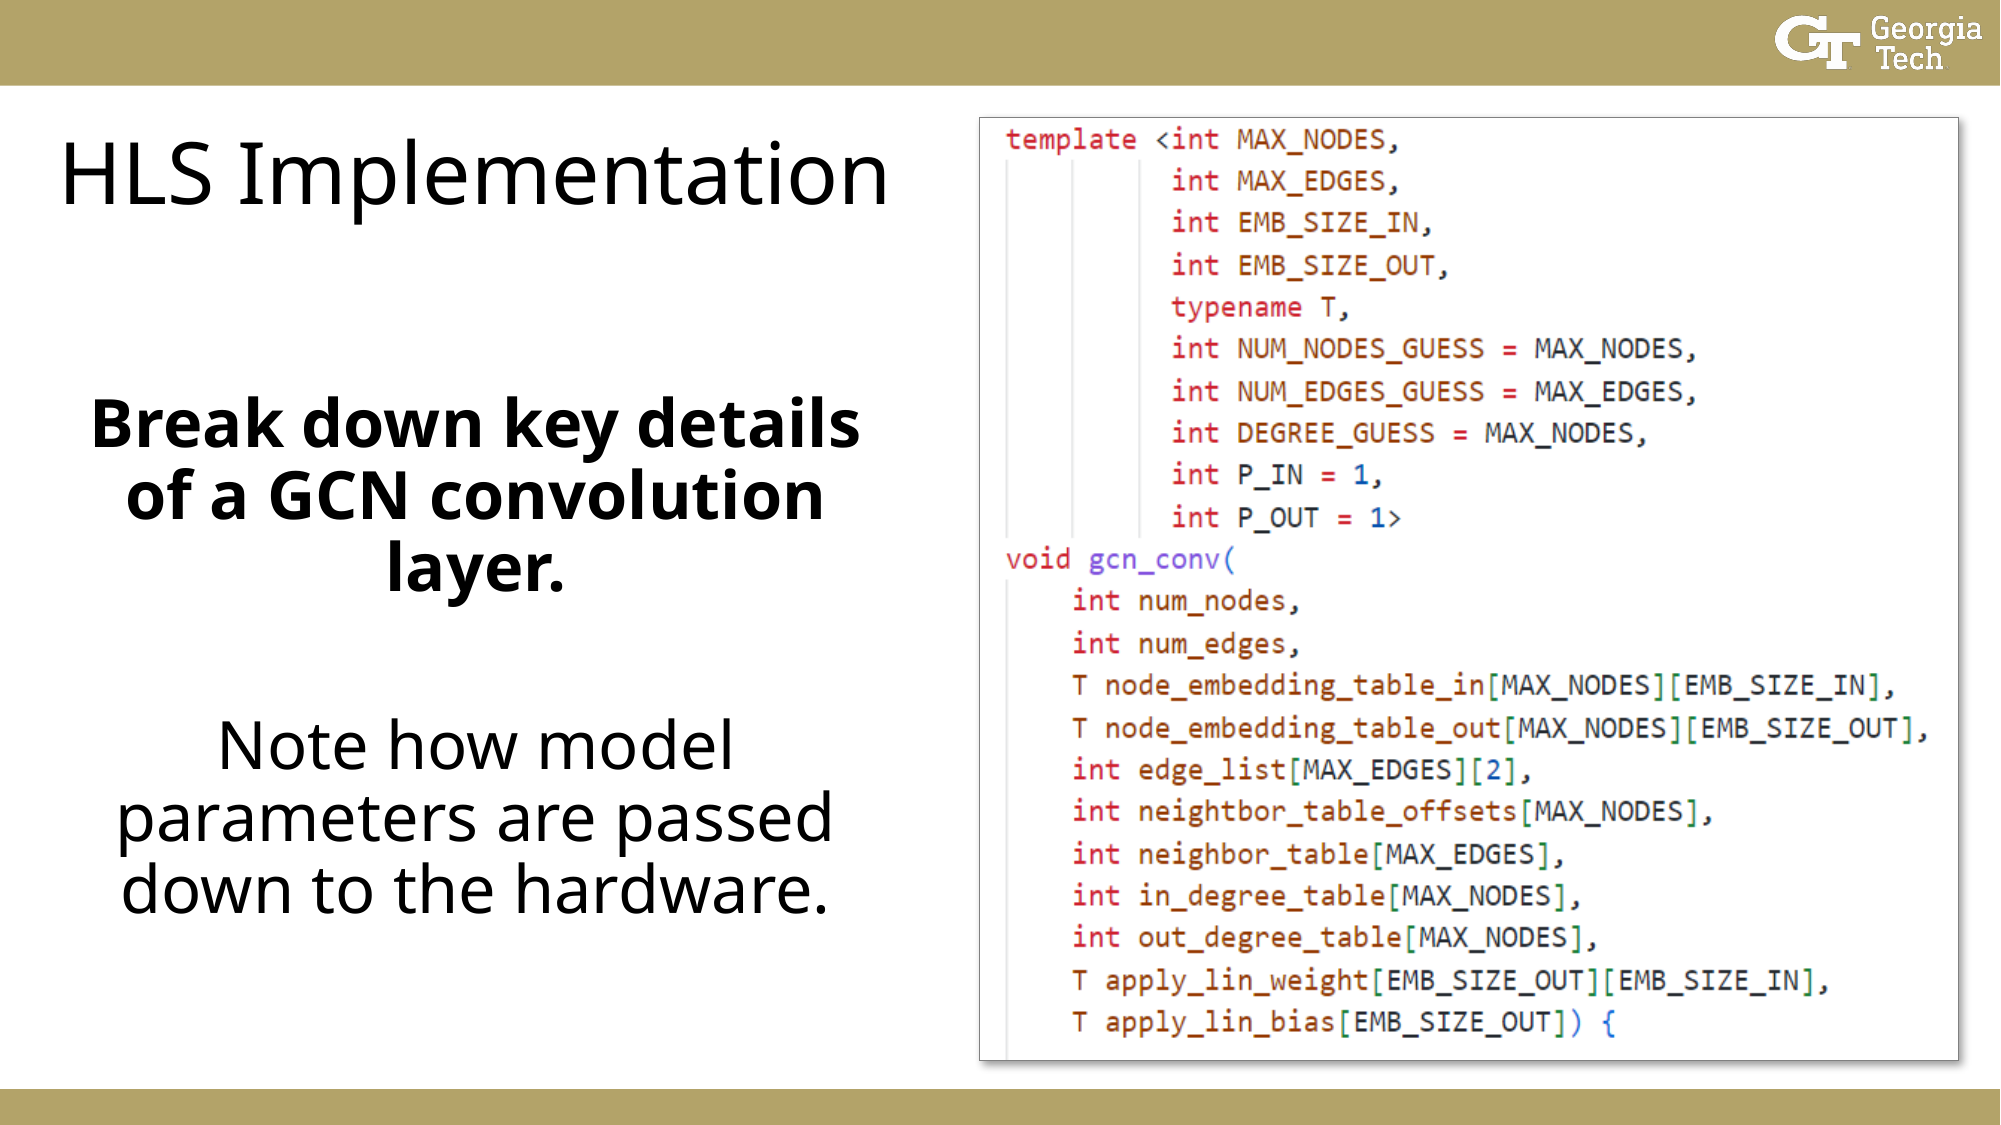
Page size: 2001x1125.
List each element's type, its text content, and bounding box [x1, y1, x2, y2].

text_box Break down key details of a GCN convolution layer. [40, 348, 911, 648]
title HLS Implementation [40, 117, 911, 236]
picture [1757, 0, 2000, 86]
text_box Note how model parameters are passed down to the hardware. [68, 670, 884, 970]
picture [979, 117, 1959, 1061]
